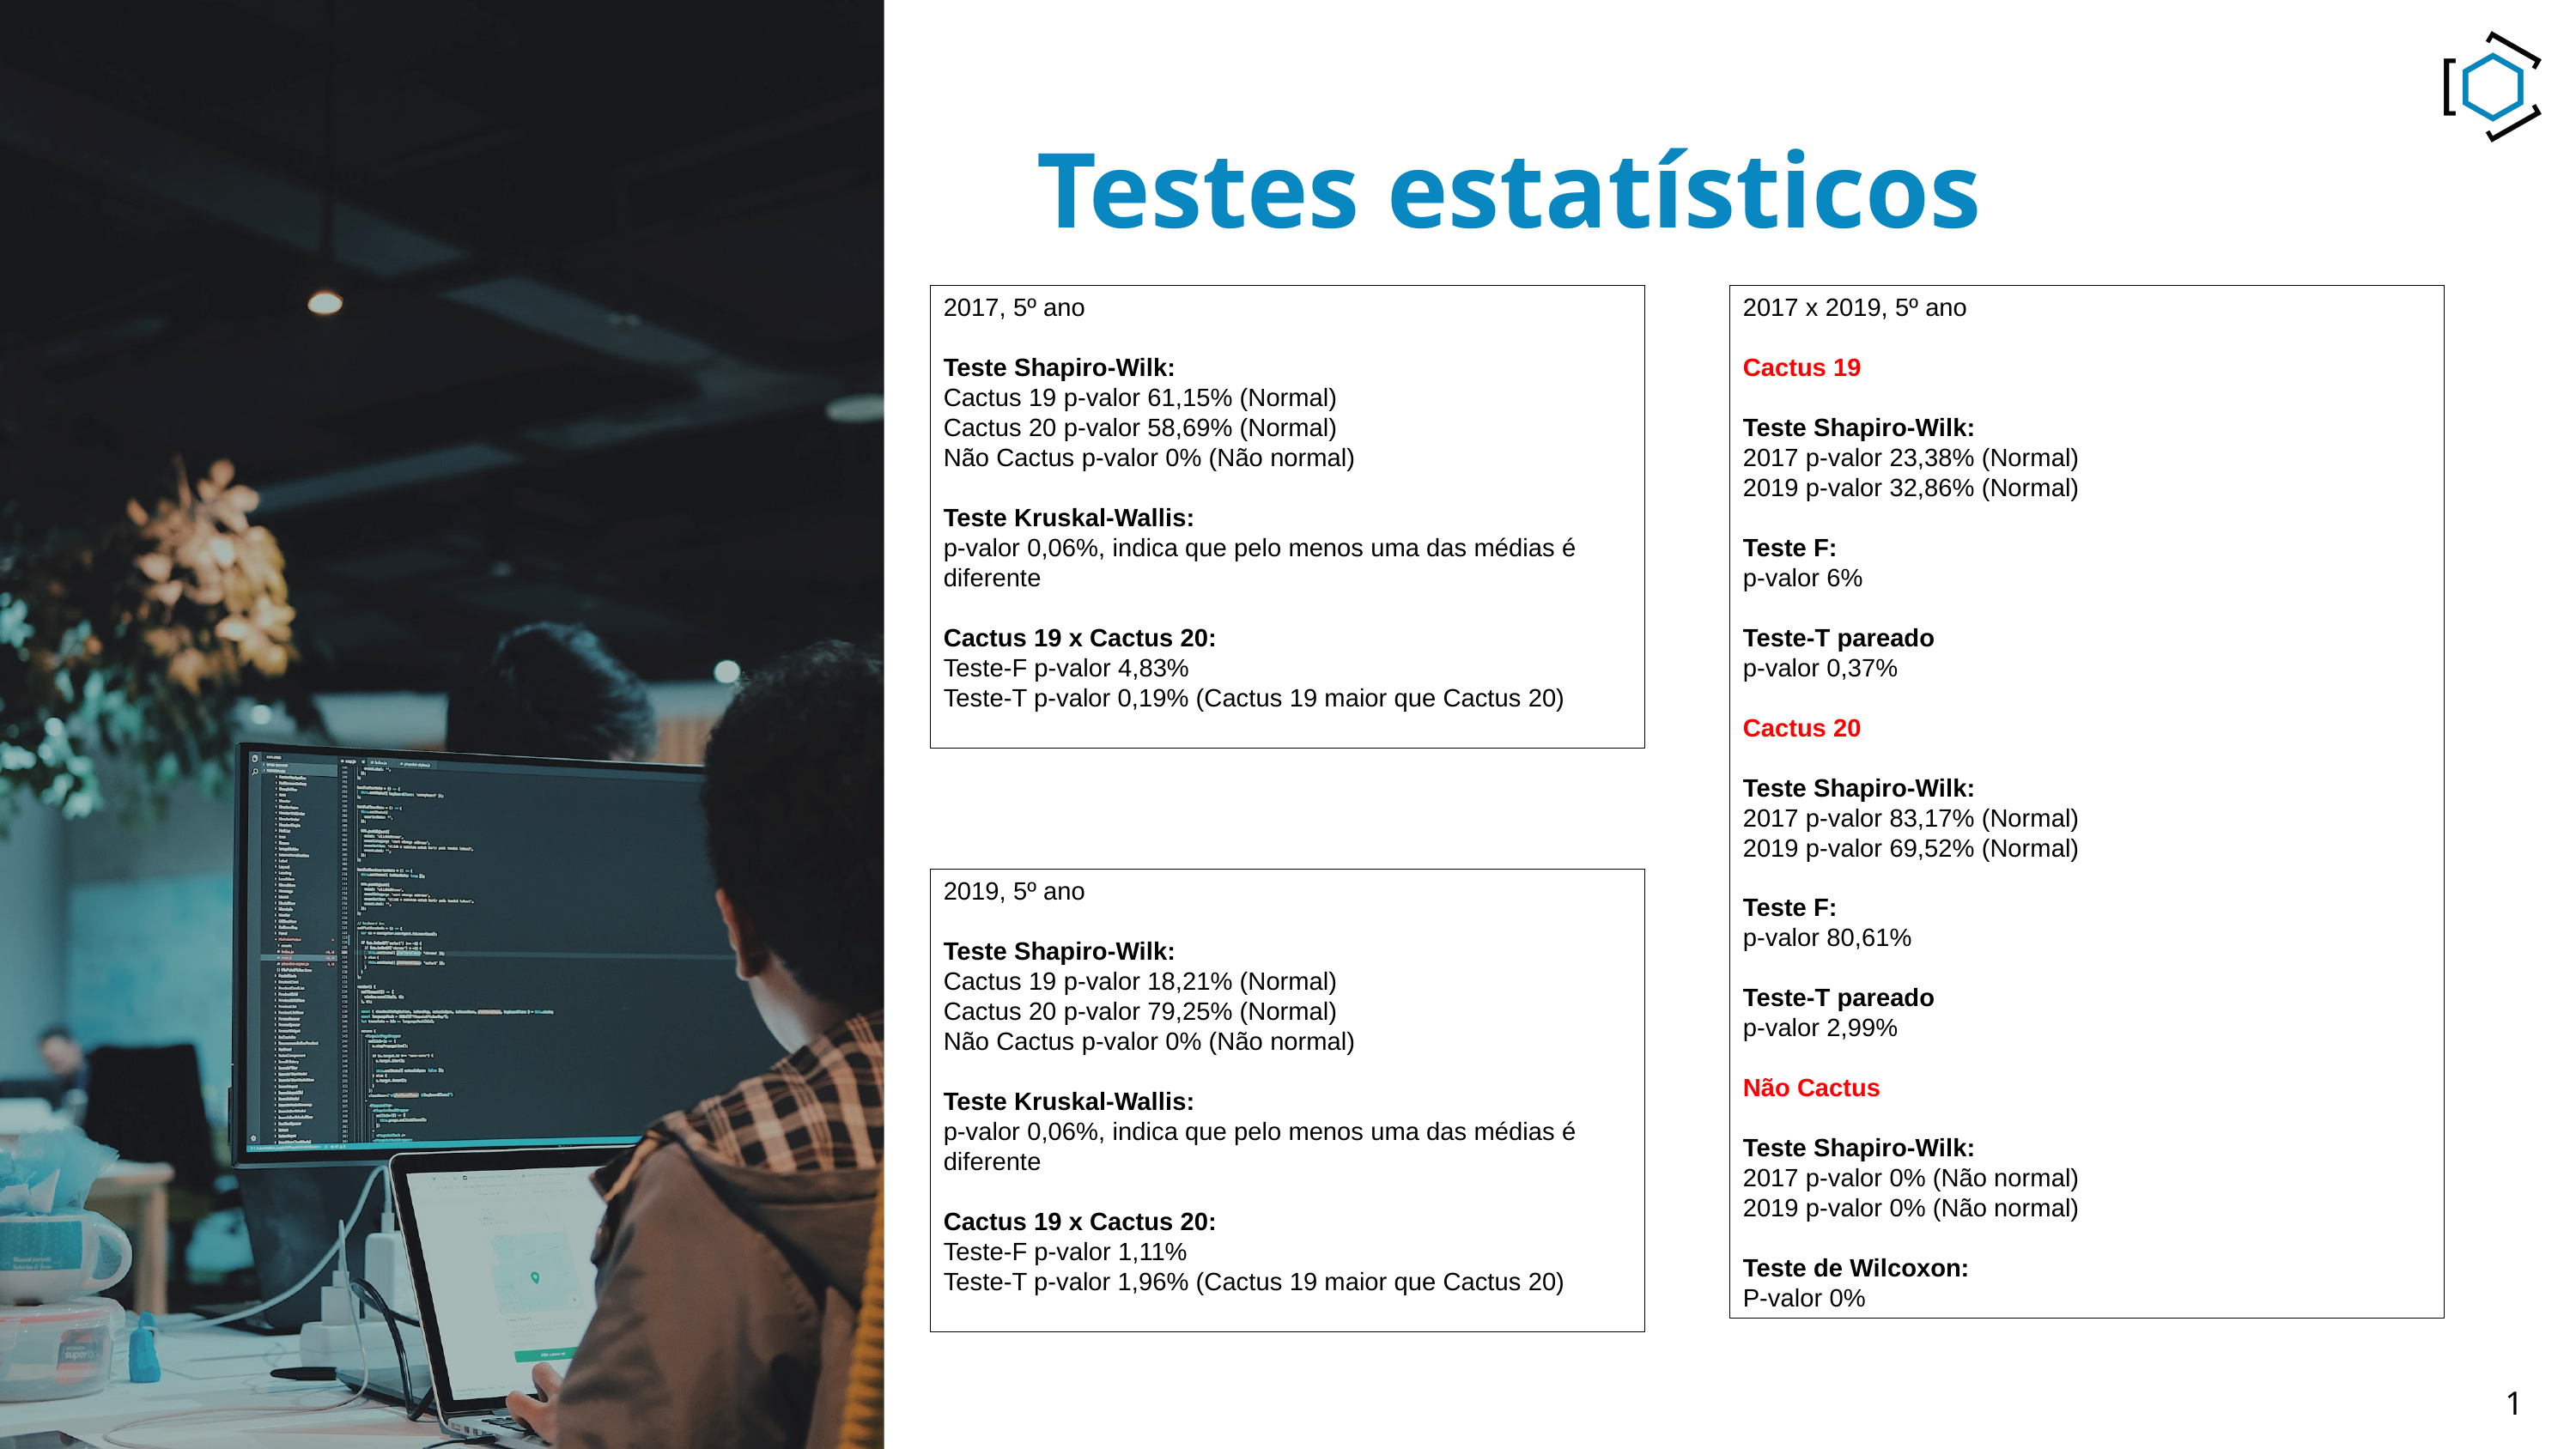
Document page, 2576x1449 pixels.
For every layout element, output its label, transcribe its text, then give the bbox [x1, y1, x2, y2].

text_box 1 [2452, 1337, 2576, 1449]
picture [2444, 30, 2542, 143]
text_box Testes estatísticos [1024, 68, 2203, 305]
text_box 2017, 5º ano Teste Shapiro-Wilk: Cactus 19 p-valor 61,15% (Normal) Cactus 20 p-valor 58,69% (Normal) Não Cactus p-valor 0% (Não normal) Teste Kruskal-Wallis: p-valor 0,06%, indica que pelo menos uma das médias é diferente Cactus 19 x Cactus 20: Teste-F p-valor 4,83% Teste-T p-valor 0,19% (Cactus 19 maior que Cactus 20) [930, 285, 1645, 749]
text_box 2019, 5º ano Teste Shapiro-Wilk: Cactus 19 p-valor 18,21% (Normal) Cactus 20 p-valor 79,25% (Normal) Não Cactus p-valor 0% (Não normal) Teste Kruskal-Wallis: p-valor 0,06%, indica que pelo menos uma das médias é diferente Cactus 19 x Cactus 20: Teste-F p-valor 1,11% Teste-T p-valor 1,96% (Cactus 19 maior que Cactus 20) [930, 869, 1645, 1332]
picture [0, 0, 884, 1449]
text_box 2017 x 2019, 5º ano Cactus 19 Teste Shapiro-Wilk: 2017 p-valor 23,38% (Normal) 2019 p-valor 32,86% (Normal) Teste F: p-valor 6% Teste-T pareado p-valor 0,37% Cactus 20 Teste Shapiro-Wilk: 2017 p-valor 83,17% (Normal) 2019 p-valor 69,52% (Normal) Teste F: p-valor 80,61% Teste-T pareado p-valor 2,99% Não Cactus Teste Shapiro-Wilk: 2017 p-valor 0% (Não normal) 2019 p-valor 0% (Não normal) Teste de Wilcoxon: P-valor 0% [1729, 285, 2445, 1319]
